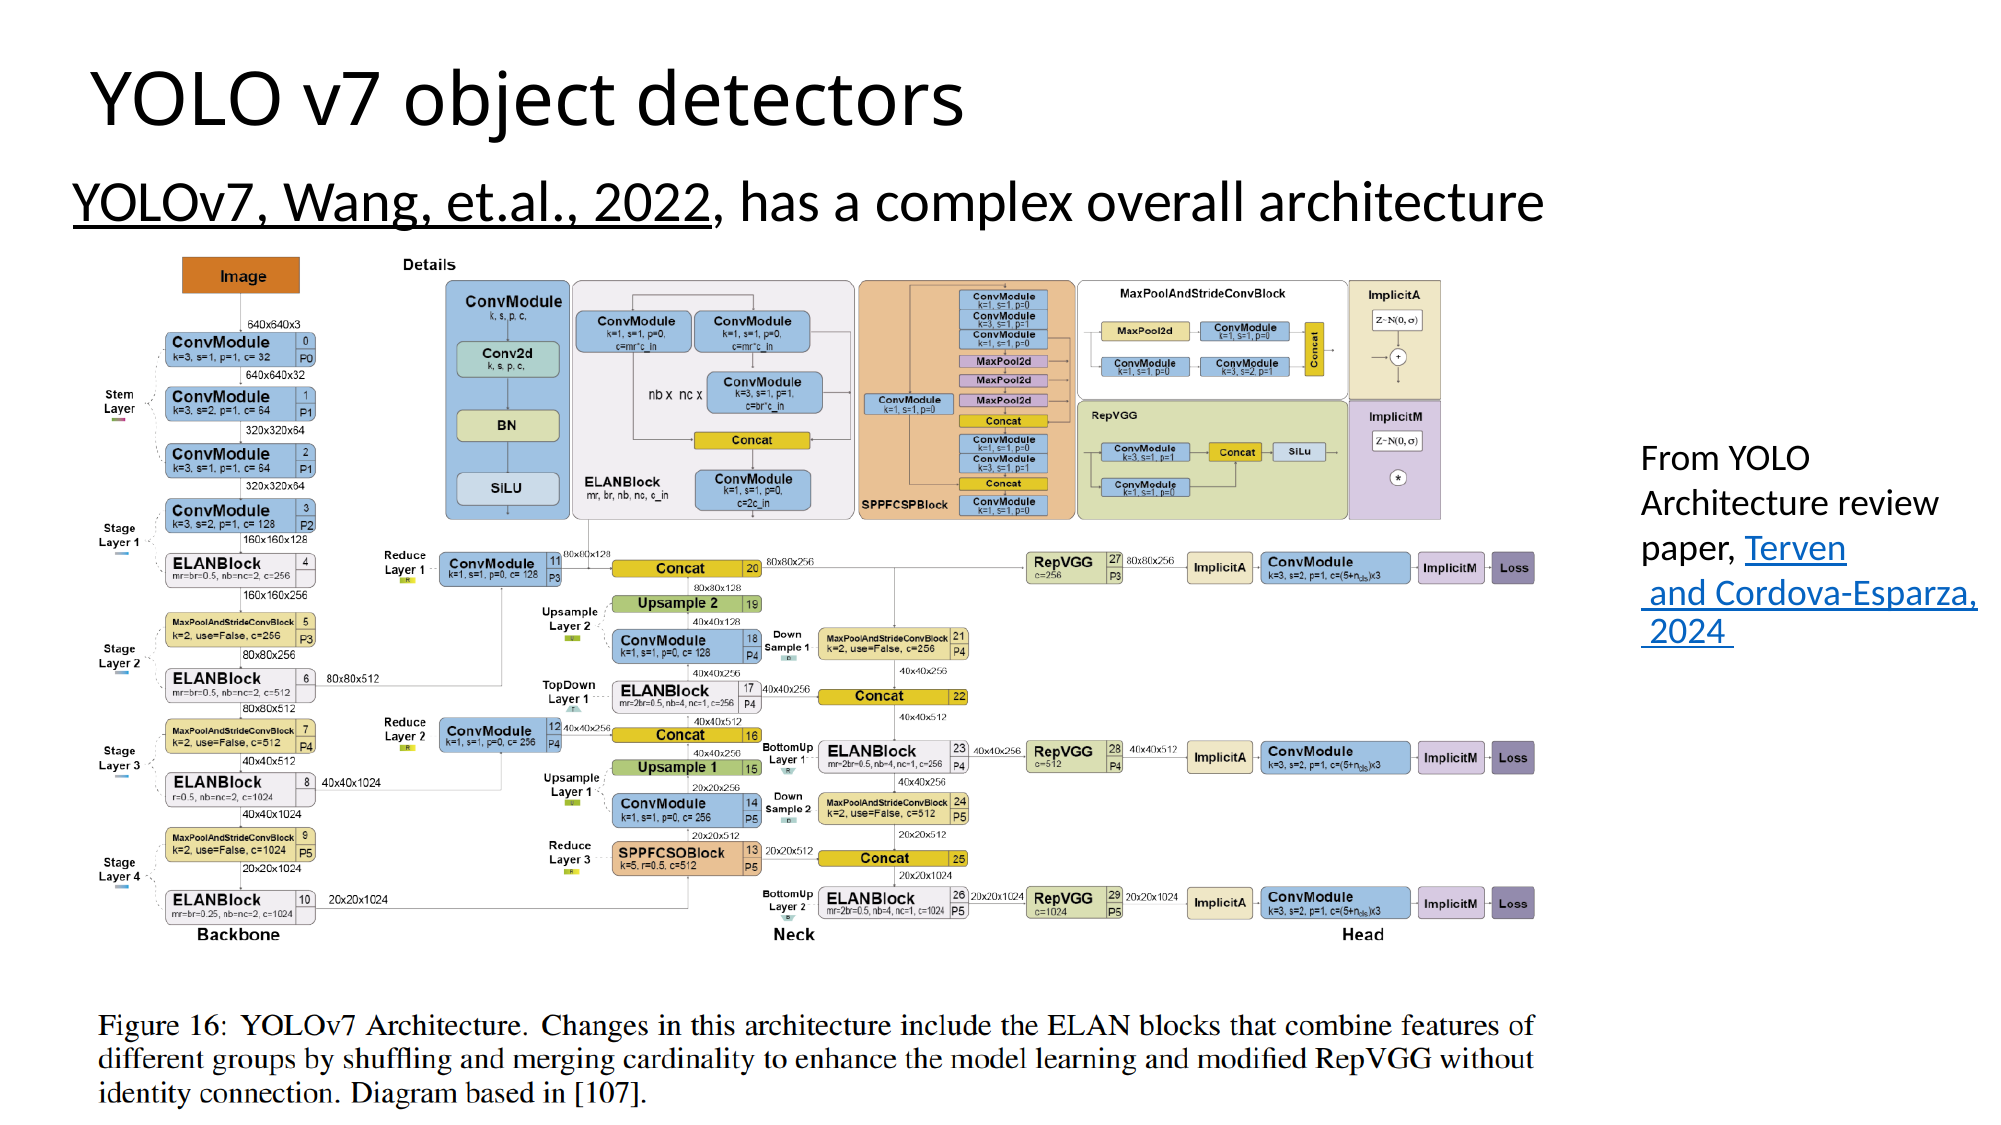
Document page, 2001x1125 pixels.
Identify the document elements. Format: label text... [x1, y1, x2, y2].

text_box YOLO v7 object detectors [75, 54, 1966, 150]
picture [86, 251, 1545, 1114]
text_box YOLOv7, Wang, et.al., 2022, has a complex overall architecture [58, 155, 1872, 241]
text_box From YOLO Architecture review paper, Terven and Cordova-Esparza, 2024 [1626, 425, 2000, 666]
